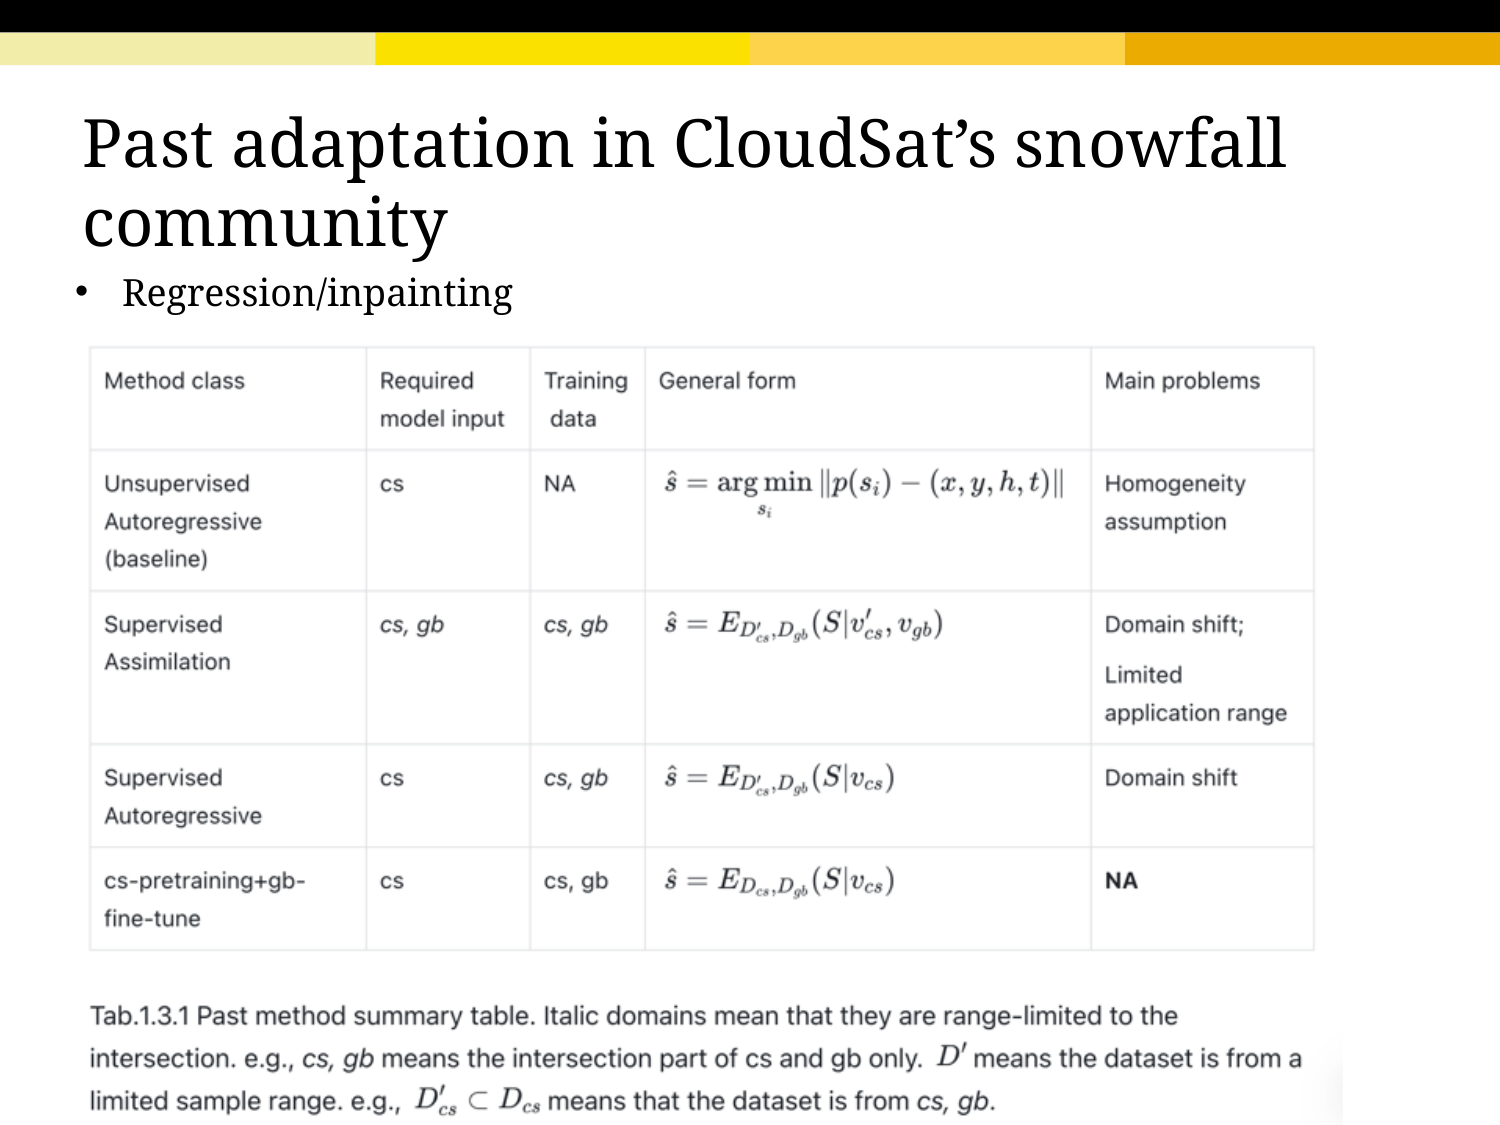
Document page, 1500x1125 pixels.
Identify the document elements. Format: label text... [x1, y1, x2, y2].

text_box Regression/inpainting [60, 261, 529, 321]
list Past adaptation in CloudSat’s snowfall community [67, 92, 1429, 191]
picture [67, 330, 1343, 1125]
